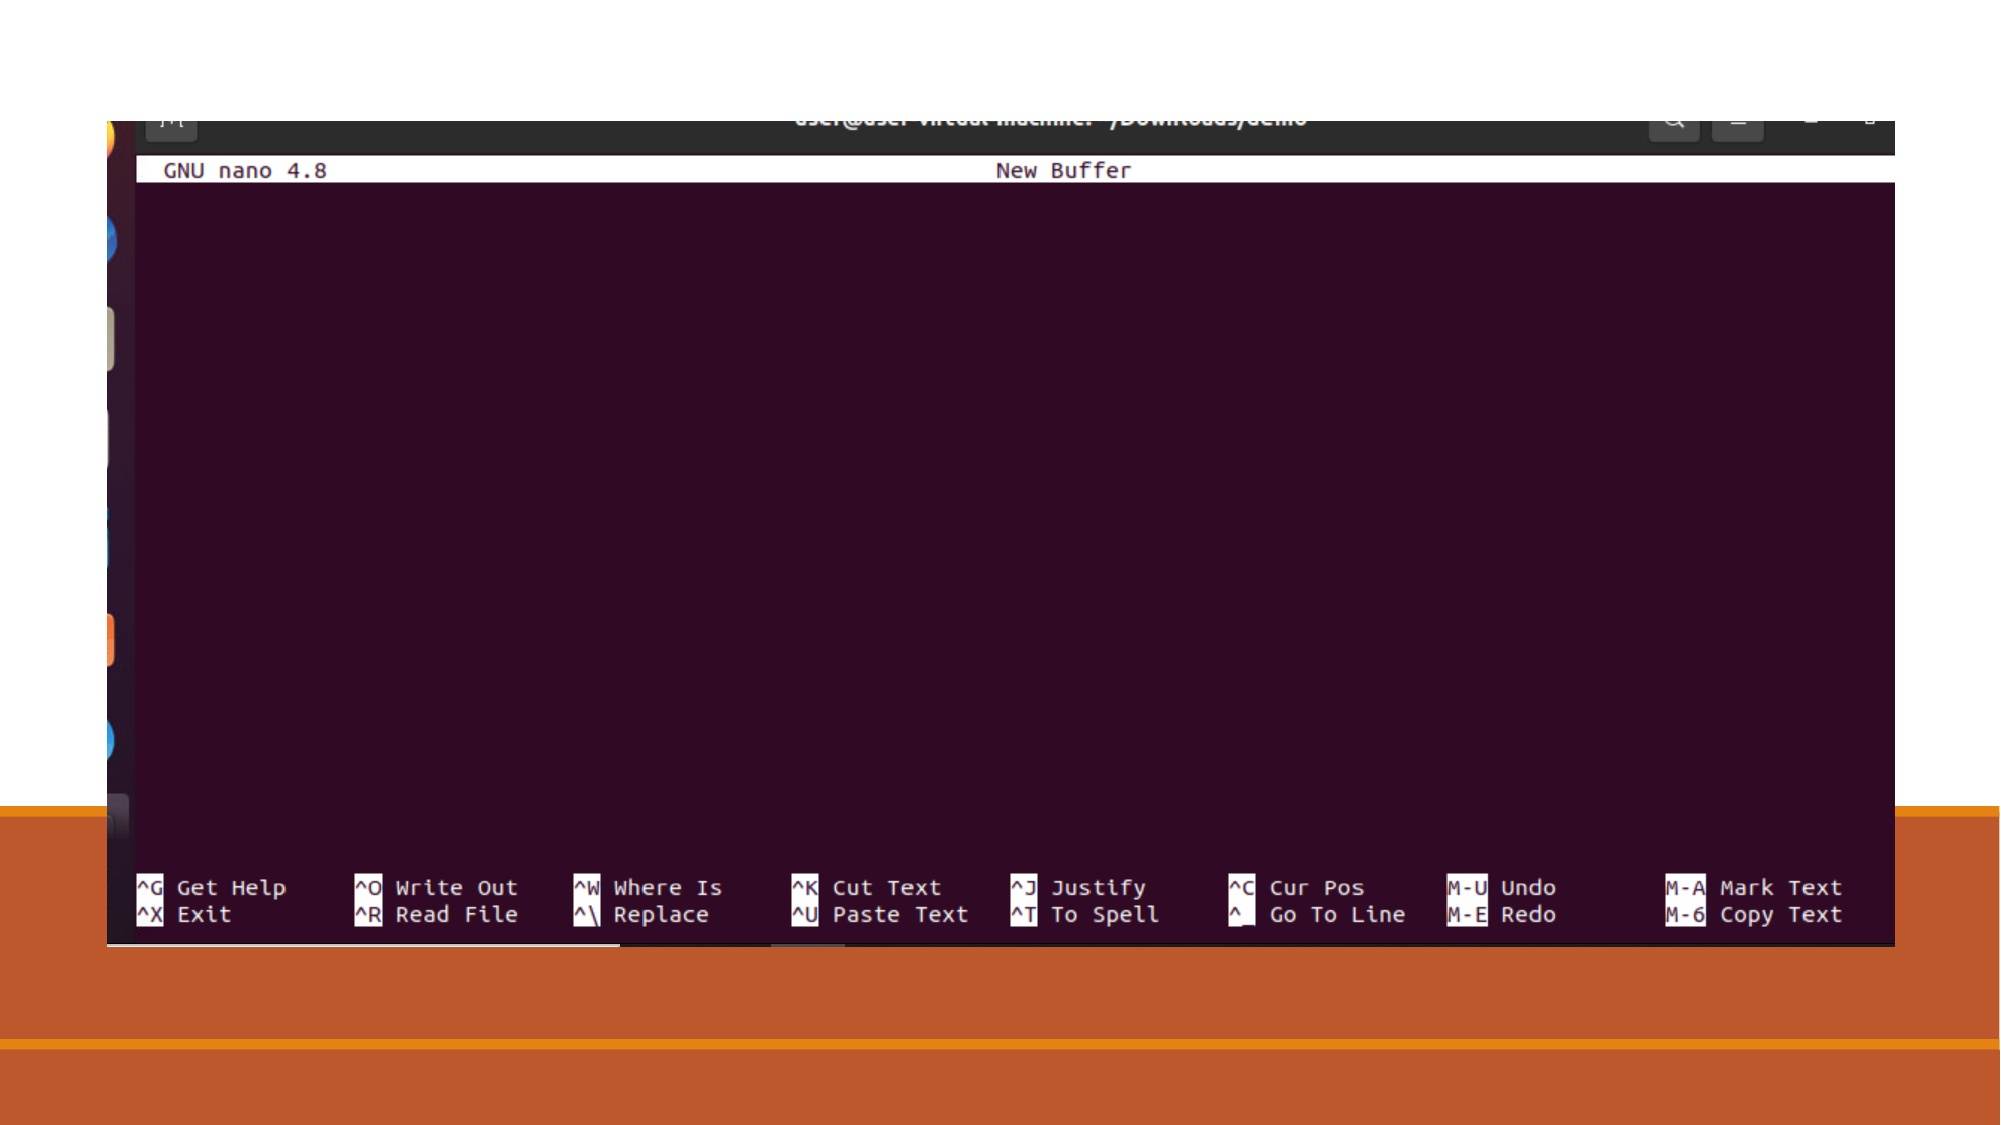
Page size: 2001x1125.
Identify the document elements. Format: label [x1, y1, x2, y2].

text_box [0, 1038, 2000, 1051]
picture [106, 121, 1895, 948]
text_box [0, 1051, 2000, 1125]
